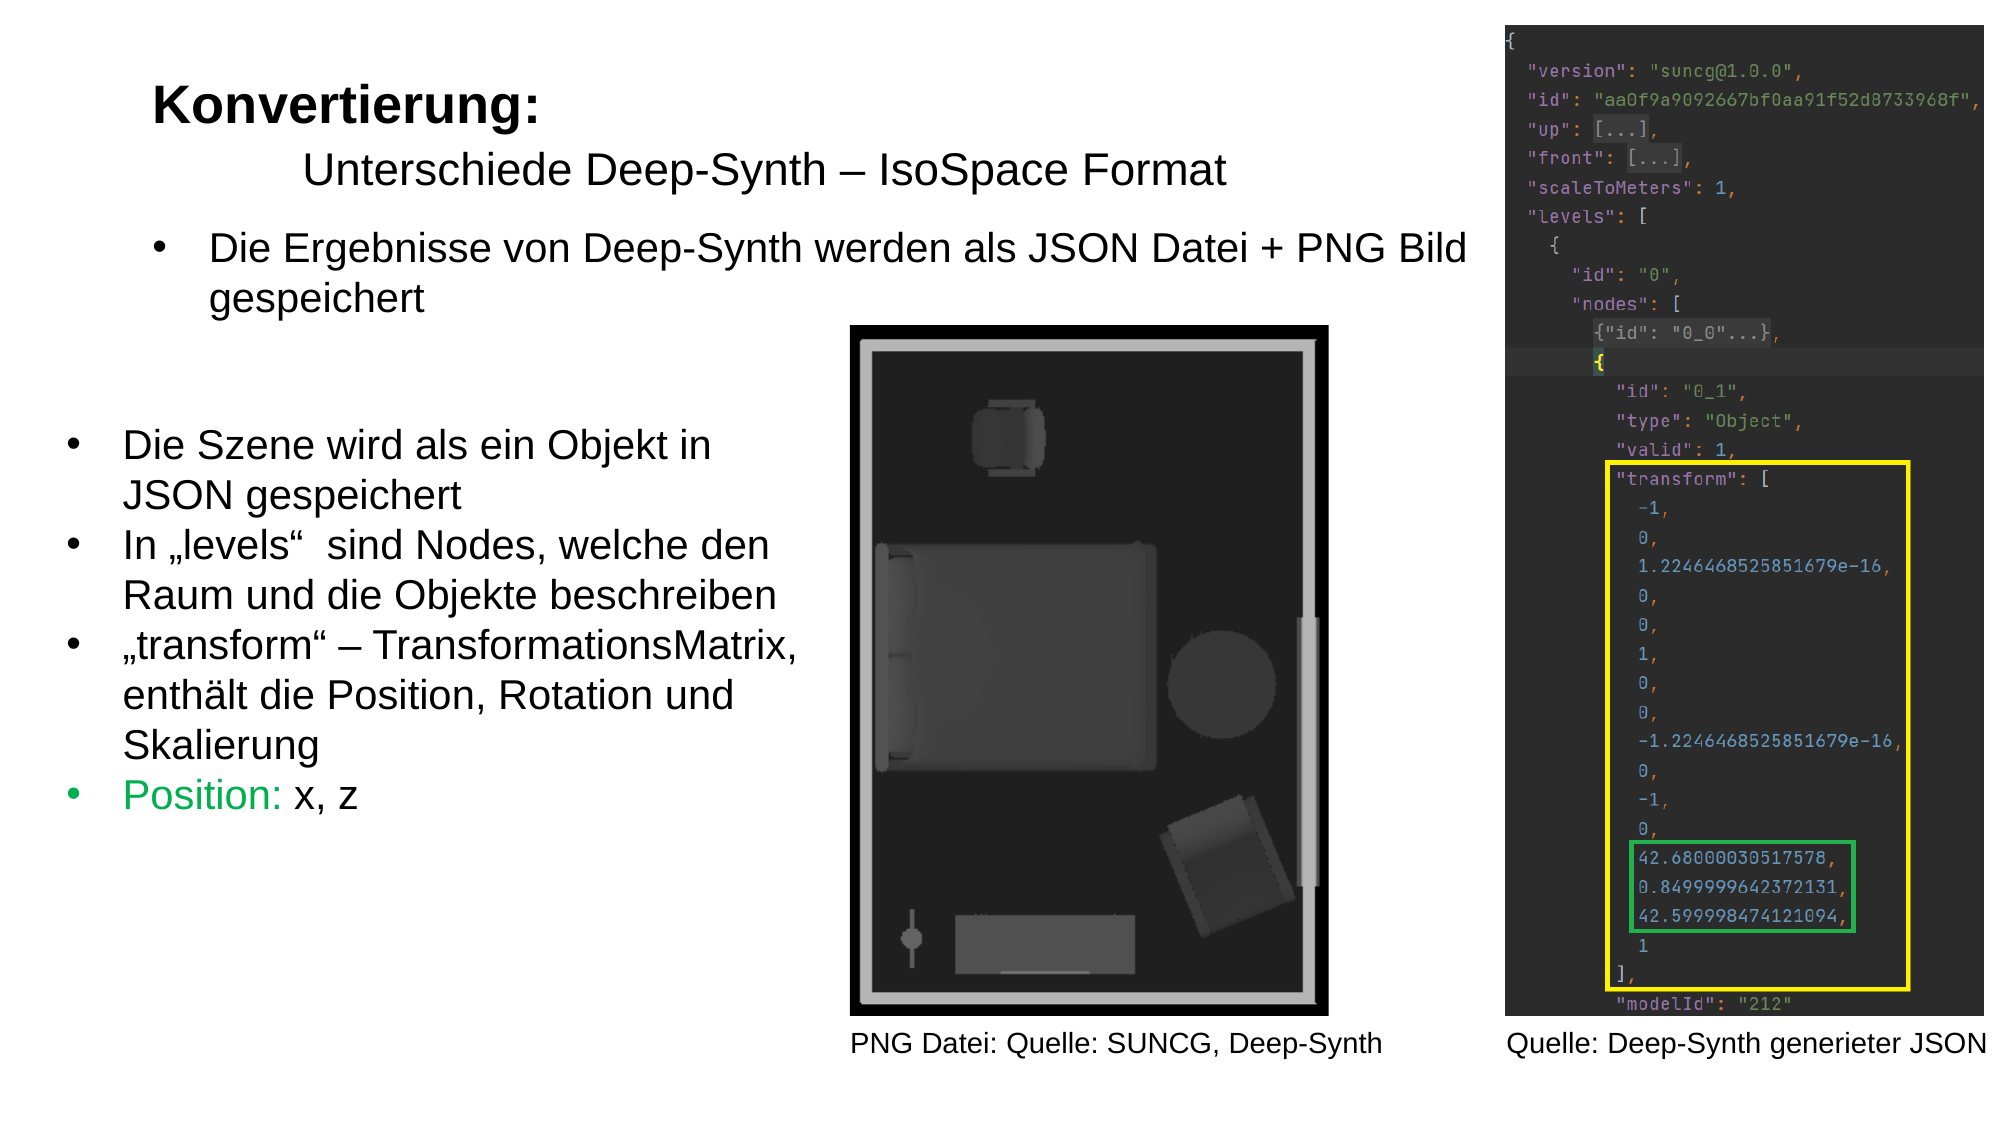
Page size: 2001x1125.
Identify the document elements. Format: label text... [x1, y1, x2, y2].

picture [1504, 25, 1985, 1016]
picture [849, 325, 1329, 1016]
text_box Die Ergebnisse von Deep-Synth werden als JSON Datei + PNG Bild gespeichert [137, 213, 1499, 329]
text_box Die Szene wird als ein Objekt in JSON gespeichert In „levels“ sind Nodes, welche den Raum und die Objekte beschreiben „transform“ – TransformationsMatrix, enthält die Position, Rotation und Skalierung Position: x, z [51, 410, 844, 826]
text_box PNG Datei: Quelle: SUNCG, Deep-Synth [835, 1016, 1419, 1067]
text_box Konvertierung: Unterschiede Deep-Synth – IsoSpace Format [137, 59, 1244, 216]
text_box Quelle: Deep-Synth generieter JSON [1491, 1016, 2000, 1067]
